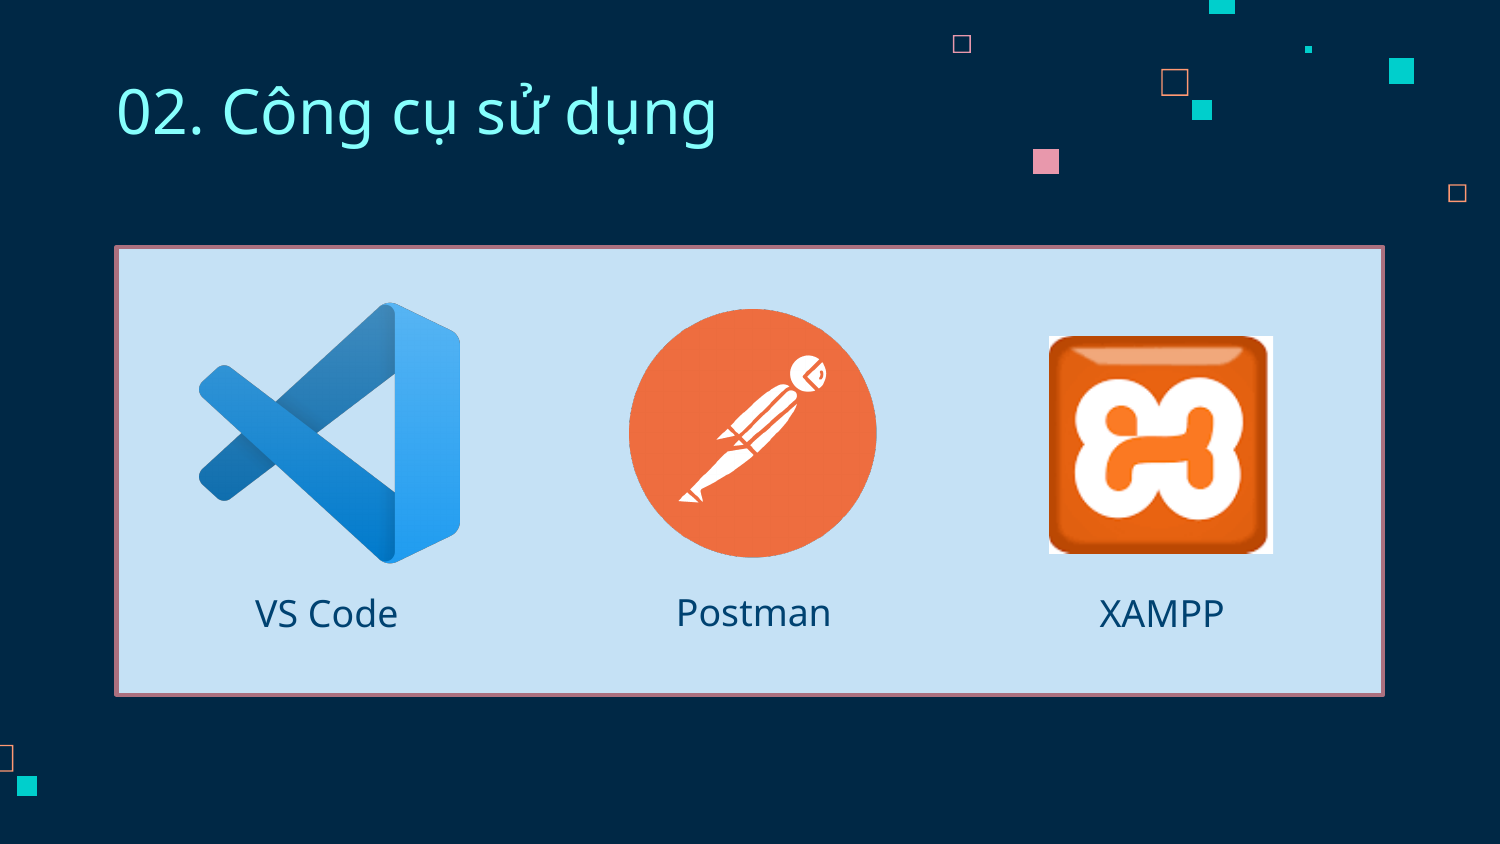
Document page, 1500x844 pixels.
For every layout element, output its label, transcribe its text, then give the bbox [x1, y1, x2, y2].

picture [628, 308, 878, 558]
text_box VS Code [199, 575, 455, 649]
title 02. Công cụ sử dụng [101, 67, 878, 163]
picture [198, 302, 460, 564]
text_box [114, 245, 1385, 697]
picture [1048, 336, 1274, 554]
text_box Postman [626, 574, 882, 648]
text_box XAMPP [1034, 575, 1291, 649]
